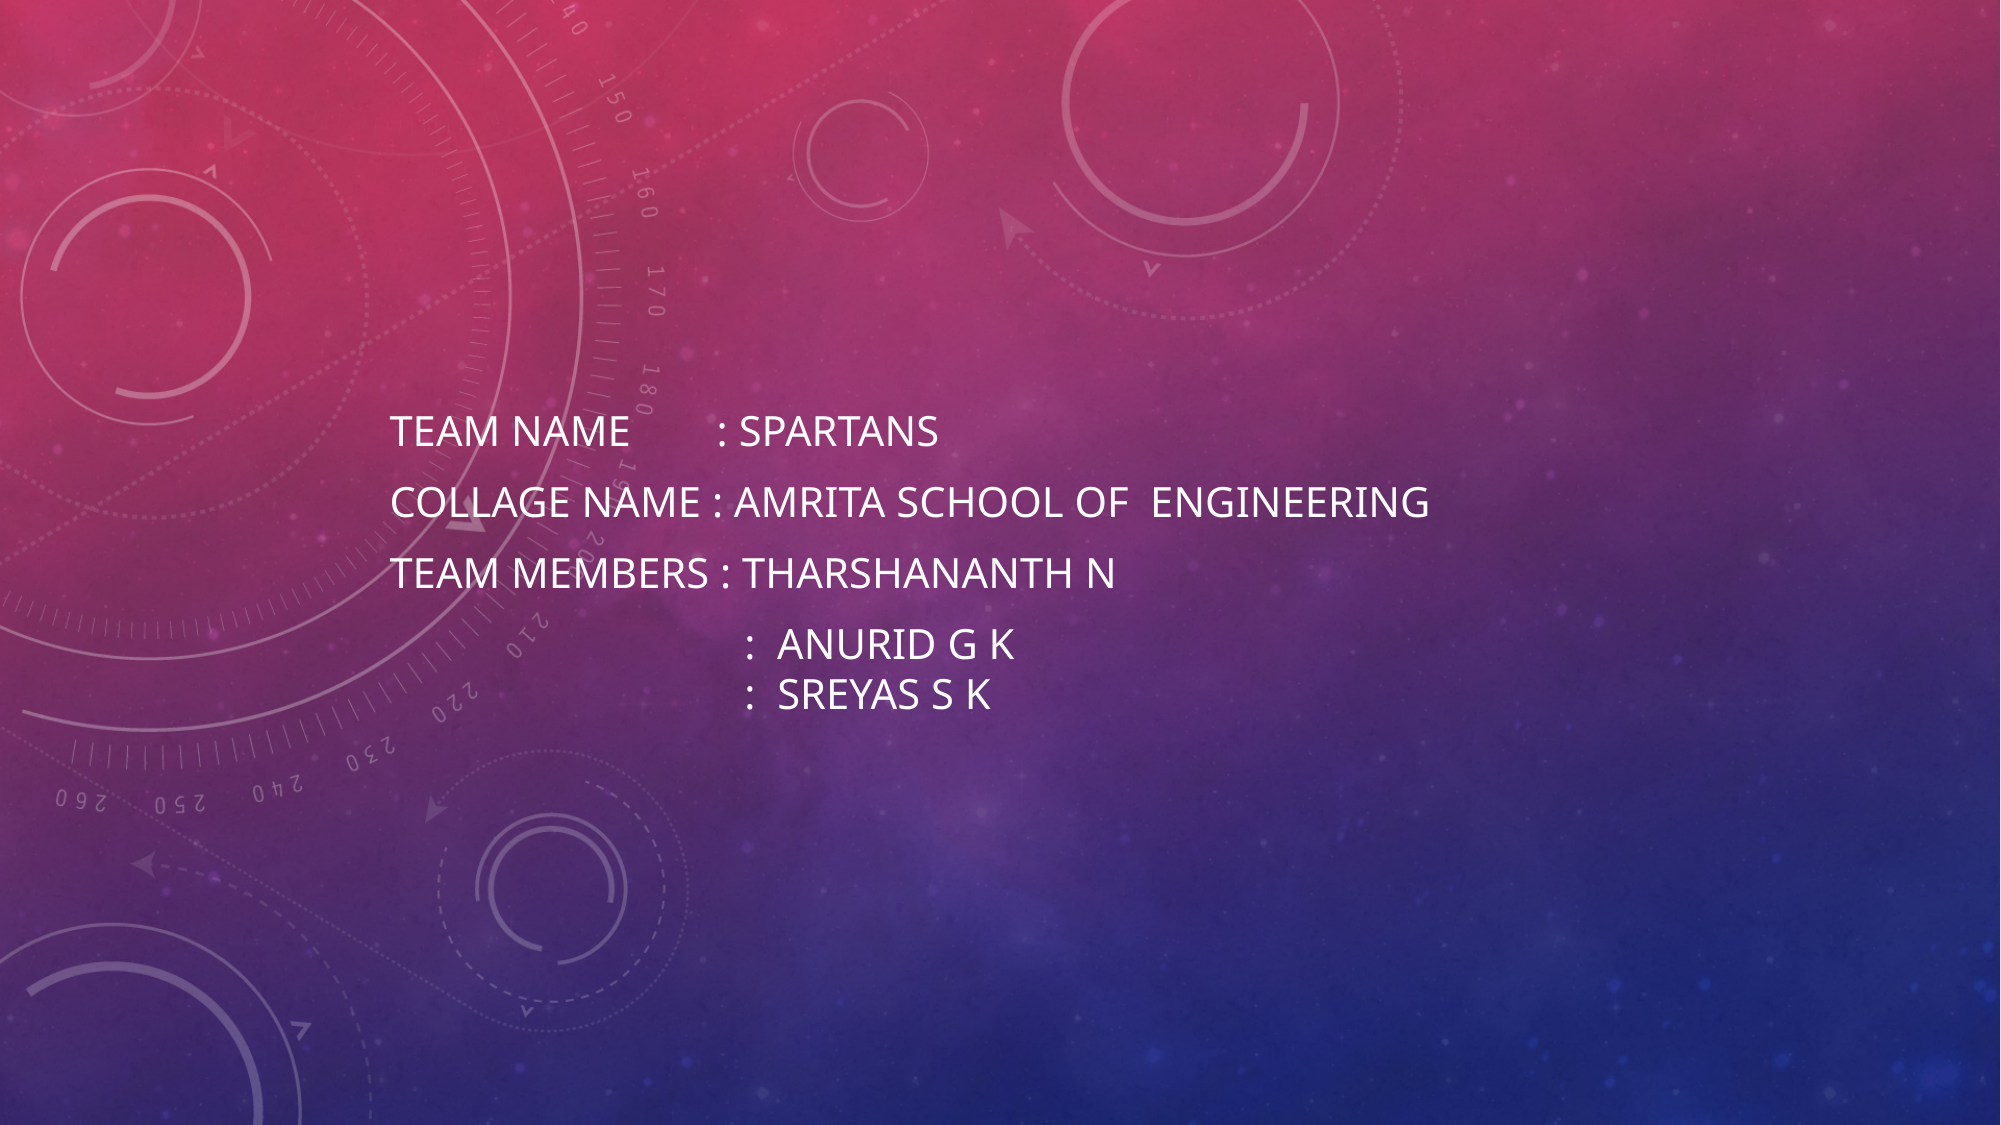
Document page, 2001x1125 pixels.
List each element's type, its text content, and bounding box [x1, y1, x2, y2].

picture [0, 0, 2001, 1125]
subtitle TEAM NAME : SPARTANS COLLAGE NAME : AMRITA SCHOOL OF ENGINEERING TEAM MEMBERS : THARSHANANTH N : ANURID G K : SREYAS S K [299, 397, 1646, 942]
